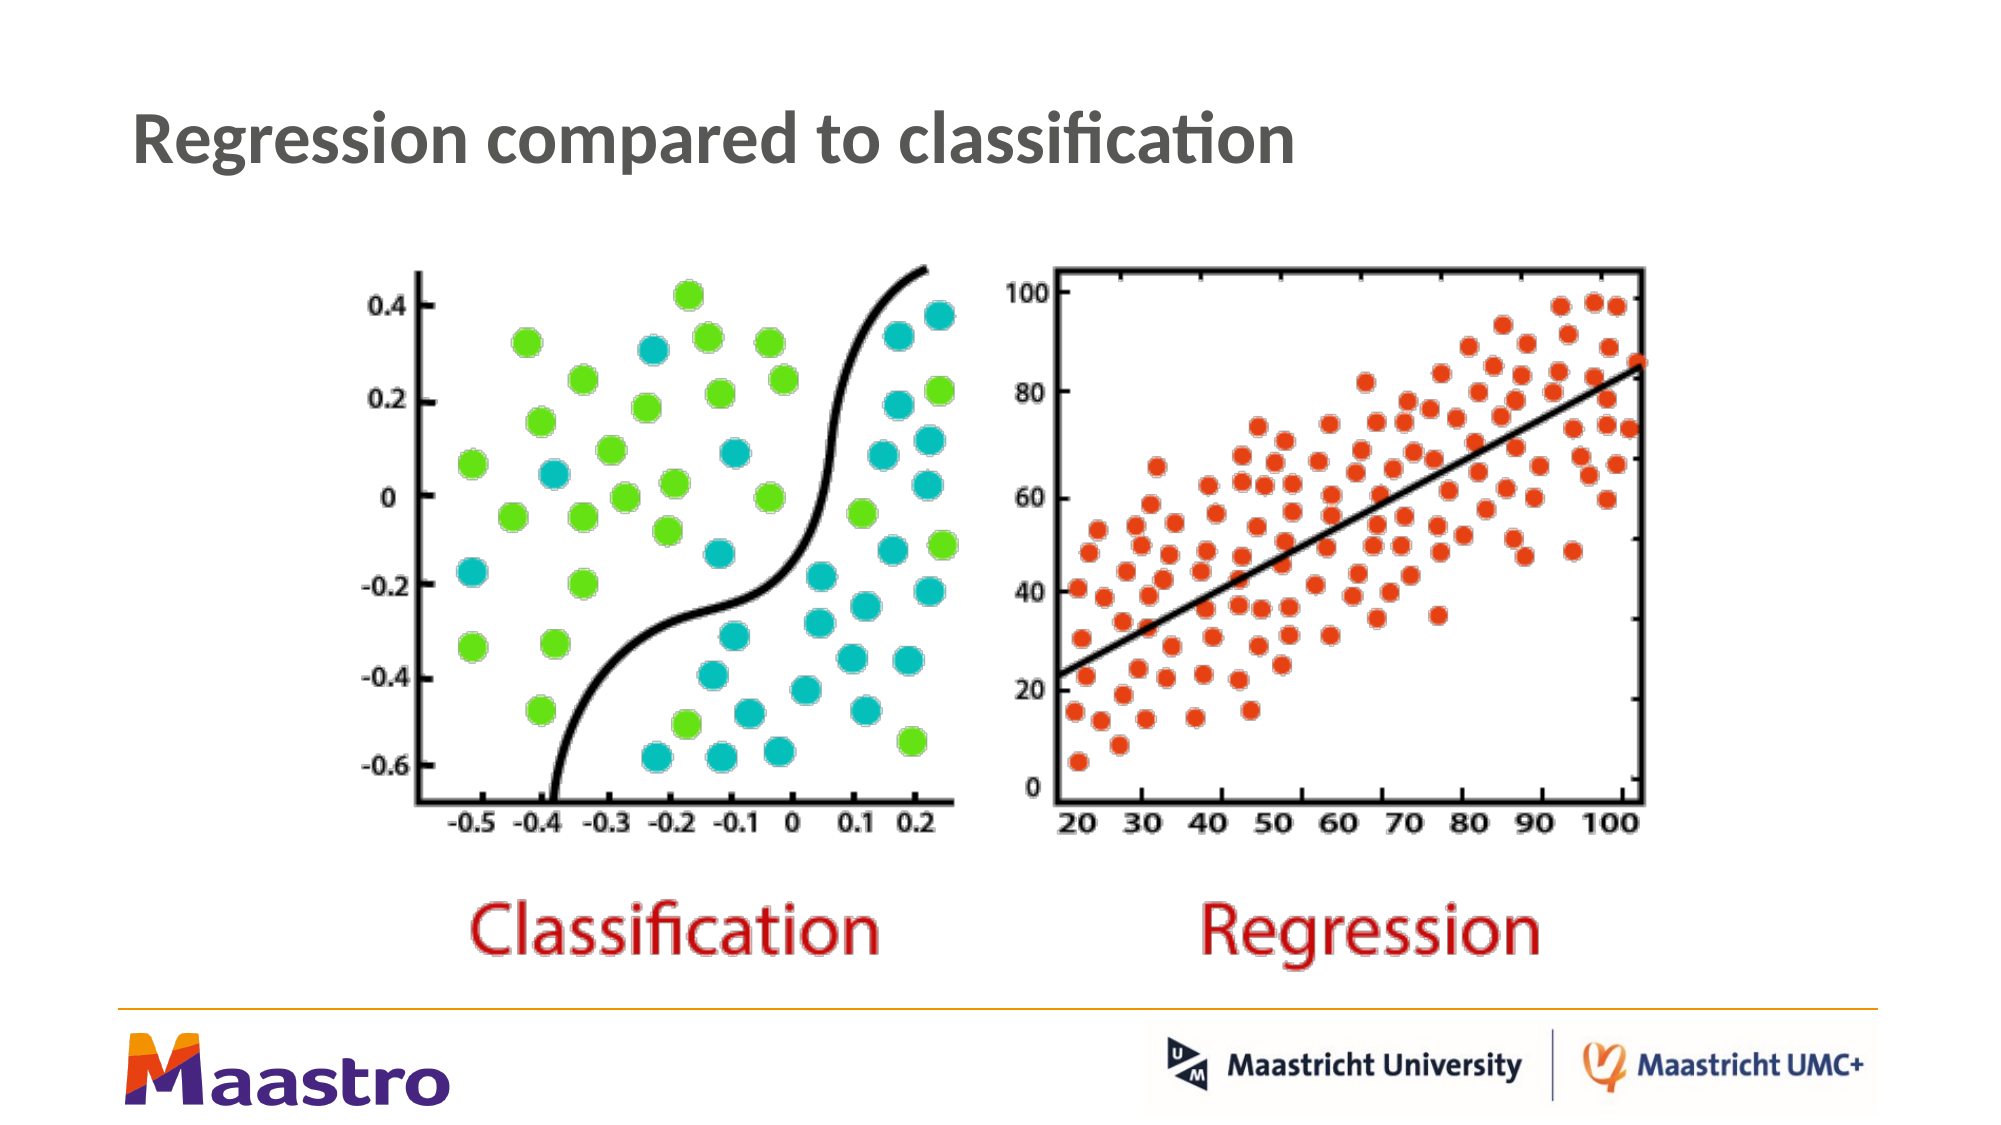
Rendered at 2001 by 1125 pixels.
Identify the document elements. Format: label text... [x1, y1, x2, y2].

title Regression compared to classification [118, 91, 1894, 200]
picture [1143, 1020, 1878, 1117]
picture [341, 242, 1659, 976]
